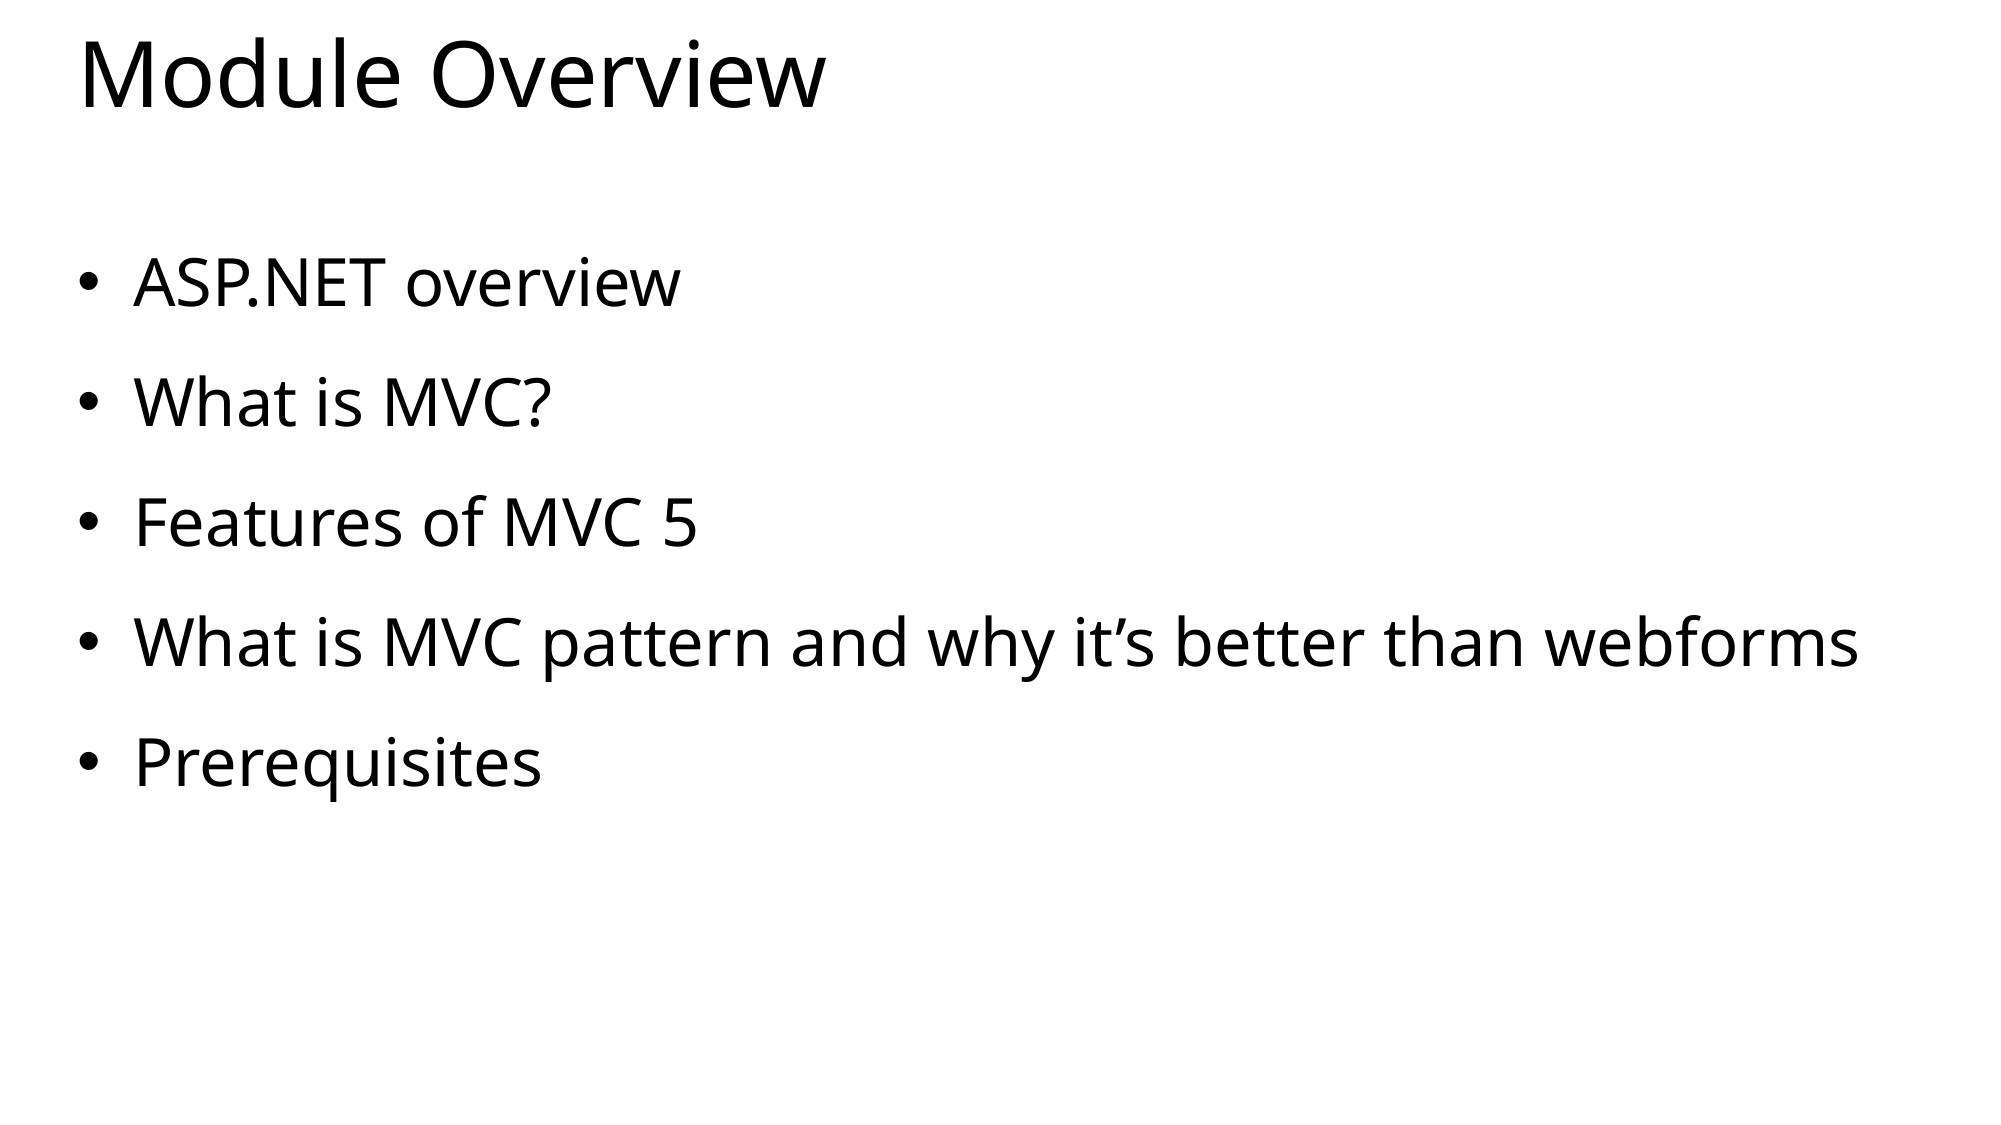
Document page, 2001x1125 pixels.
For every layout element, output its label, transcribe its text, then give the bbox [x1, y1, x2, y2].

list ASP.NET overview What is MVC? Features of MVC 5 What is MVC pattern and why it’s better than webforms Prerequisites [62, 227, 1953, 1096]
title Module Overview [62, 29, 1953, 205]
